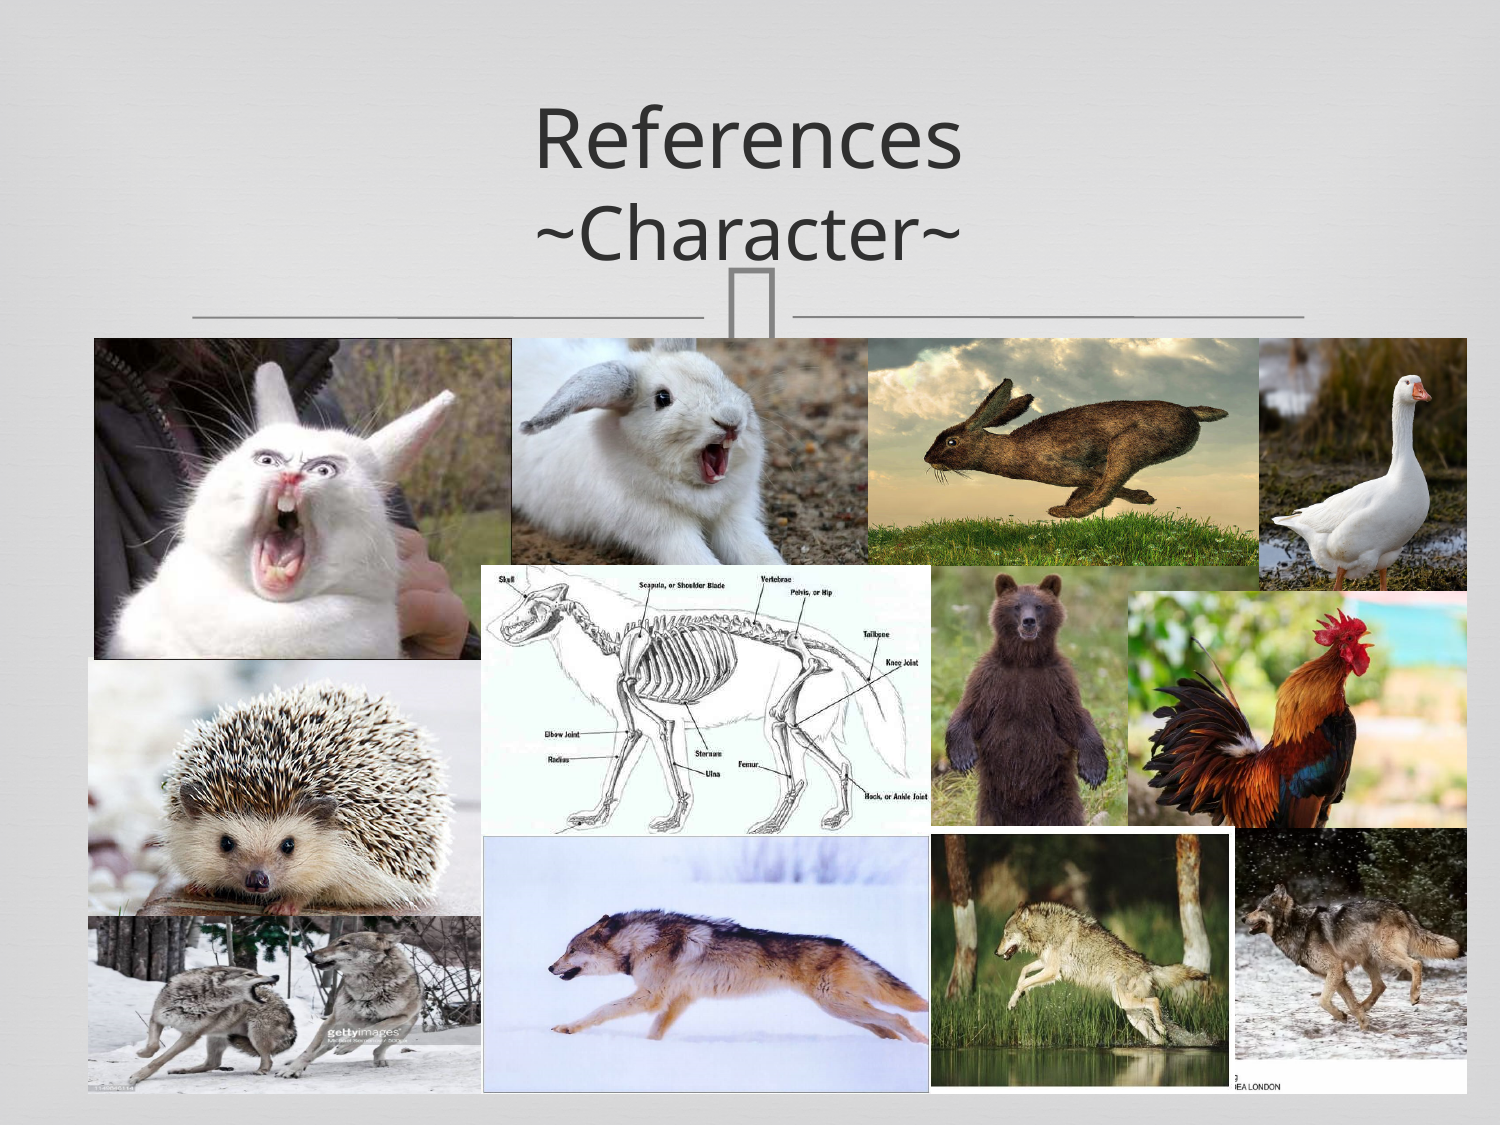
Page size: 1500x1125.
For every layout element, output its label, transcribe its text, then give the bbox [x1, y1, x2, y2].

picture [88, 337, 1468, 1095]
title References ~Character~ [112, 93, 1386, 267]
